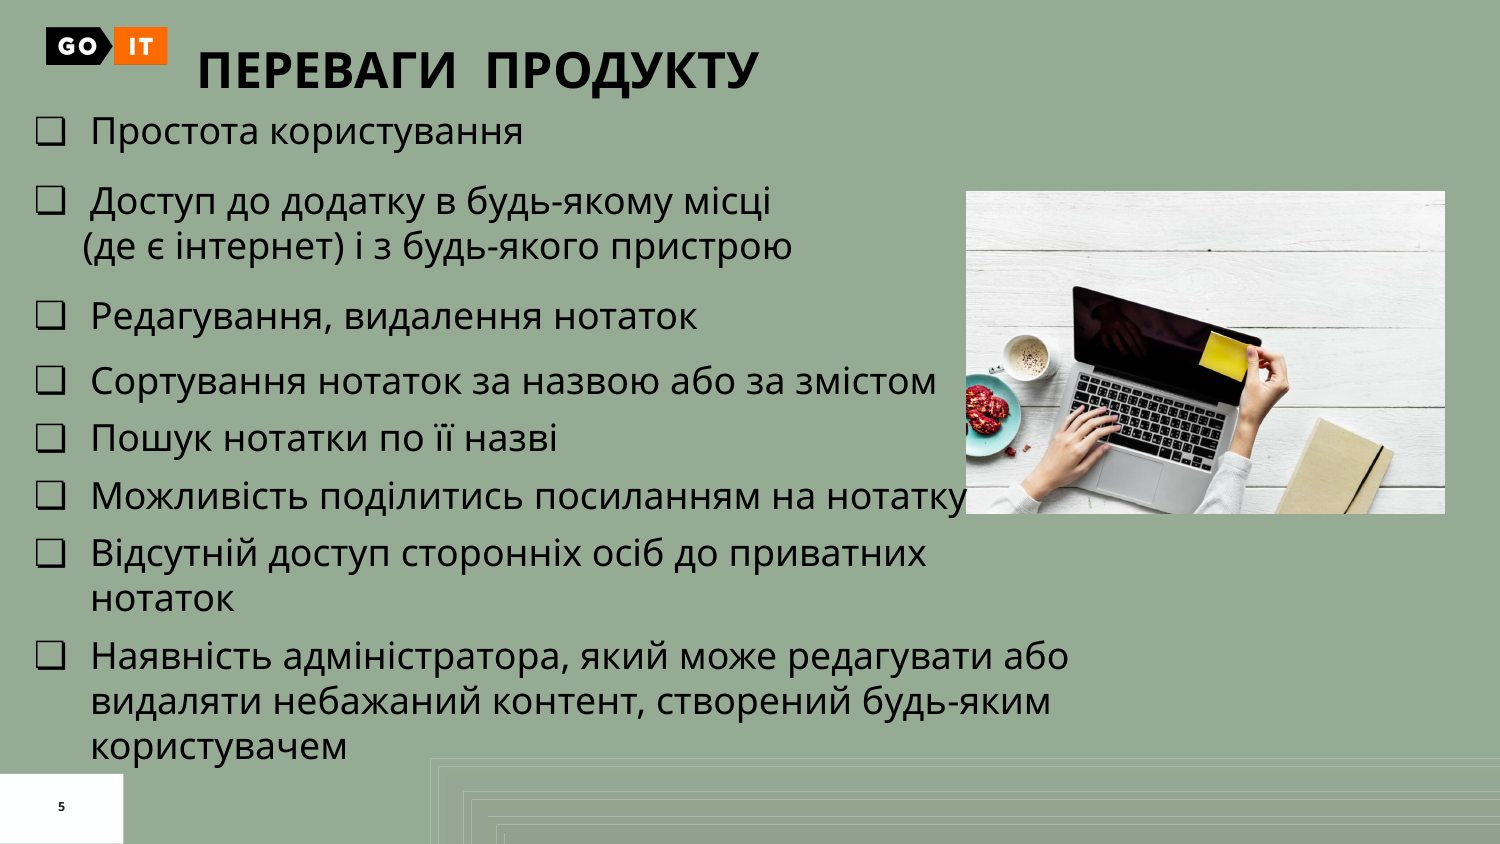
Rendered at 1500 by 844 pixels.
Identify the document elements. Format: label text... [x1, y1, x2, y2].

text_box Простота користування Доступ до додатку в будь-якому місці (де є інтернет) і з будь-якого пристрою Редагування, видалення нотаток Сортування нотаток за назвою або за змістом Пошук нотатки по її назві Можливість поділитись посиланням на нотатку Відсутній доступ сторонніх осіб до приватних нотаток Наявність адміністратора, який може редагувати або видаляти небажаний контент, створений будь-яким користувачем . [0, 92, 1220, 844]
picture [46, 27, 168, 65]
picture [965, 191, 1445, 515]
text_box ПЕРЕВАГИ ПРОДУКТУ [181, 23, 1165, 92]
